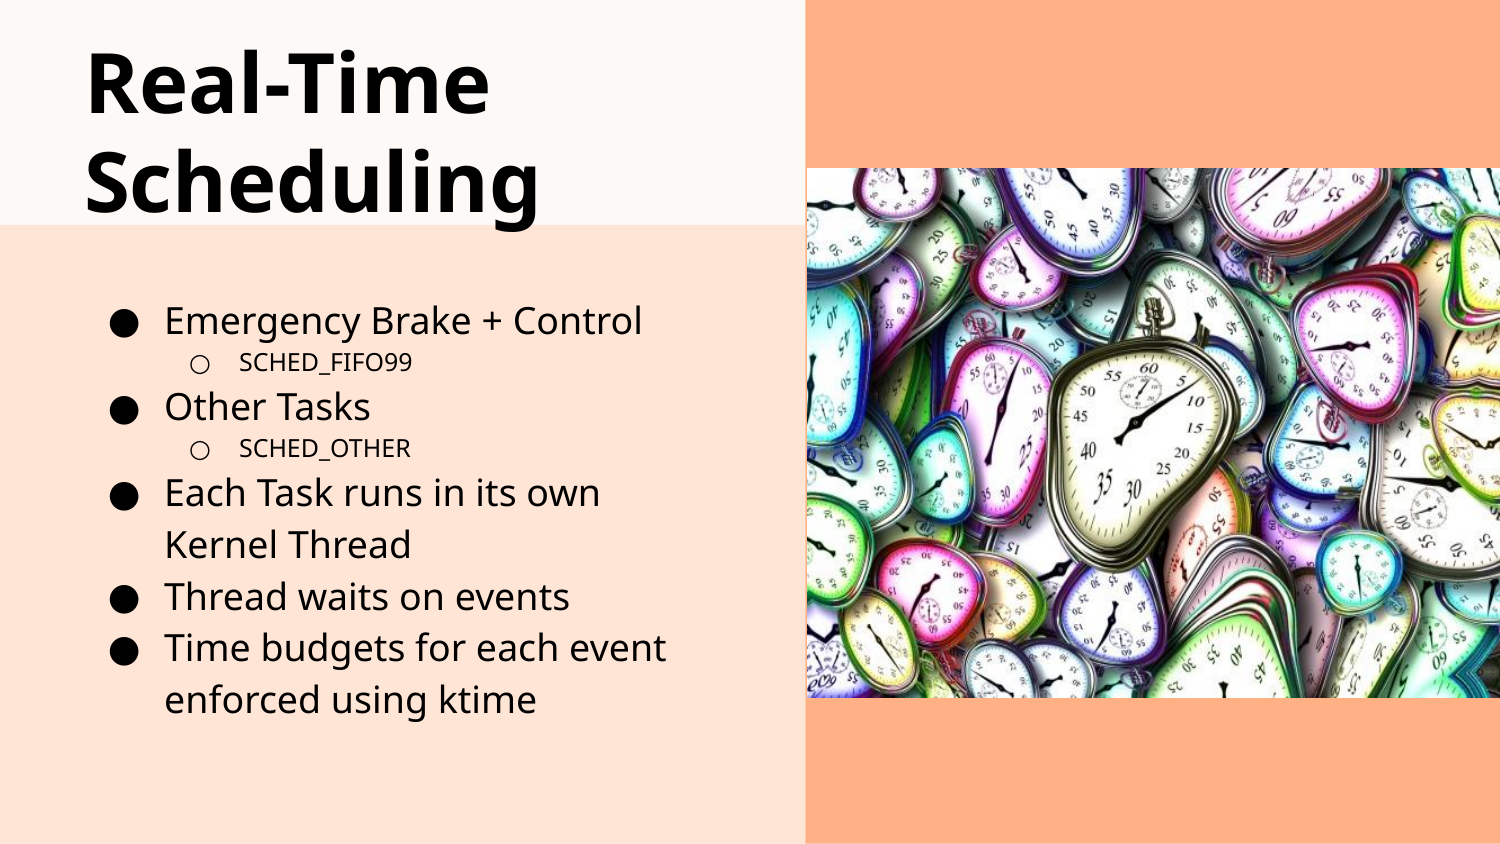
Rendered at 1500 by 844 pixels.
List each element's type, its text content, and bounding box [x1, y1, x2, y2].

title Real-Time Scheduling [69, 60, 795, 199]
picture [1473, 687, 1480, 698]
subtitle Emergency Brake + Control SCHED_FIFO99 Other Tasks SCHED_OTHER Each Task runs in its own Kernel Thread Thread waits on events Time budgets for each event enforced using ktime [74, 275, 691, 805]
picture [807, 168, 1500, 698]
